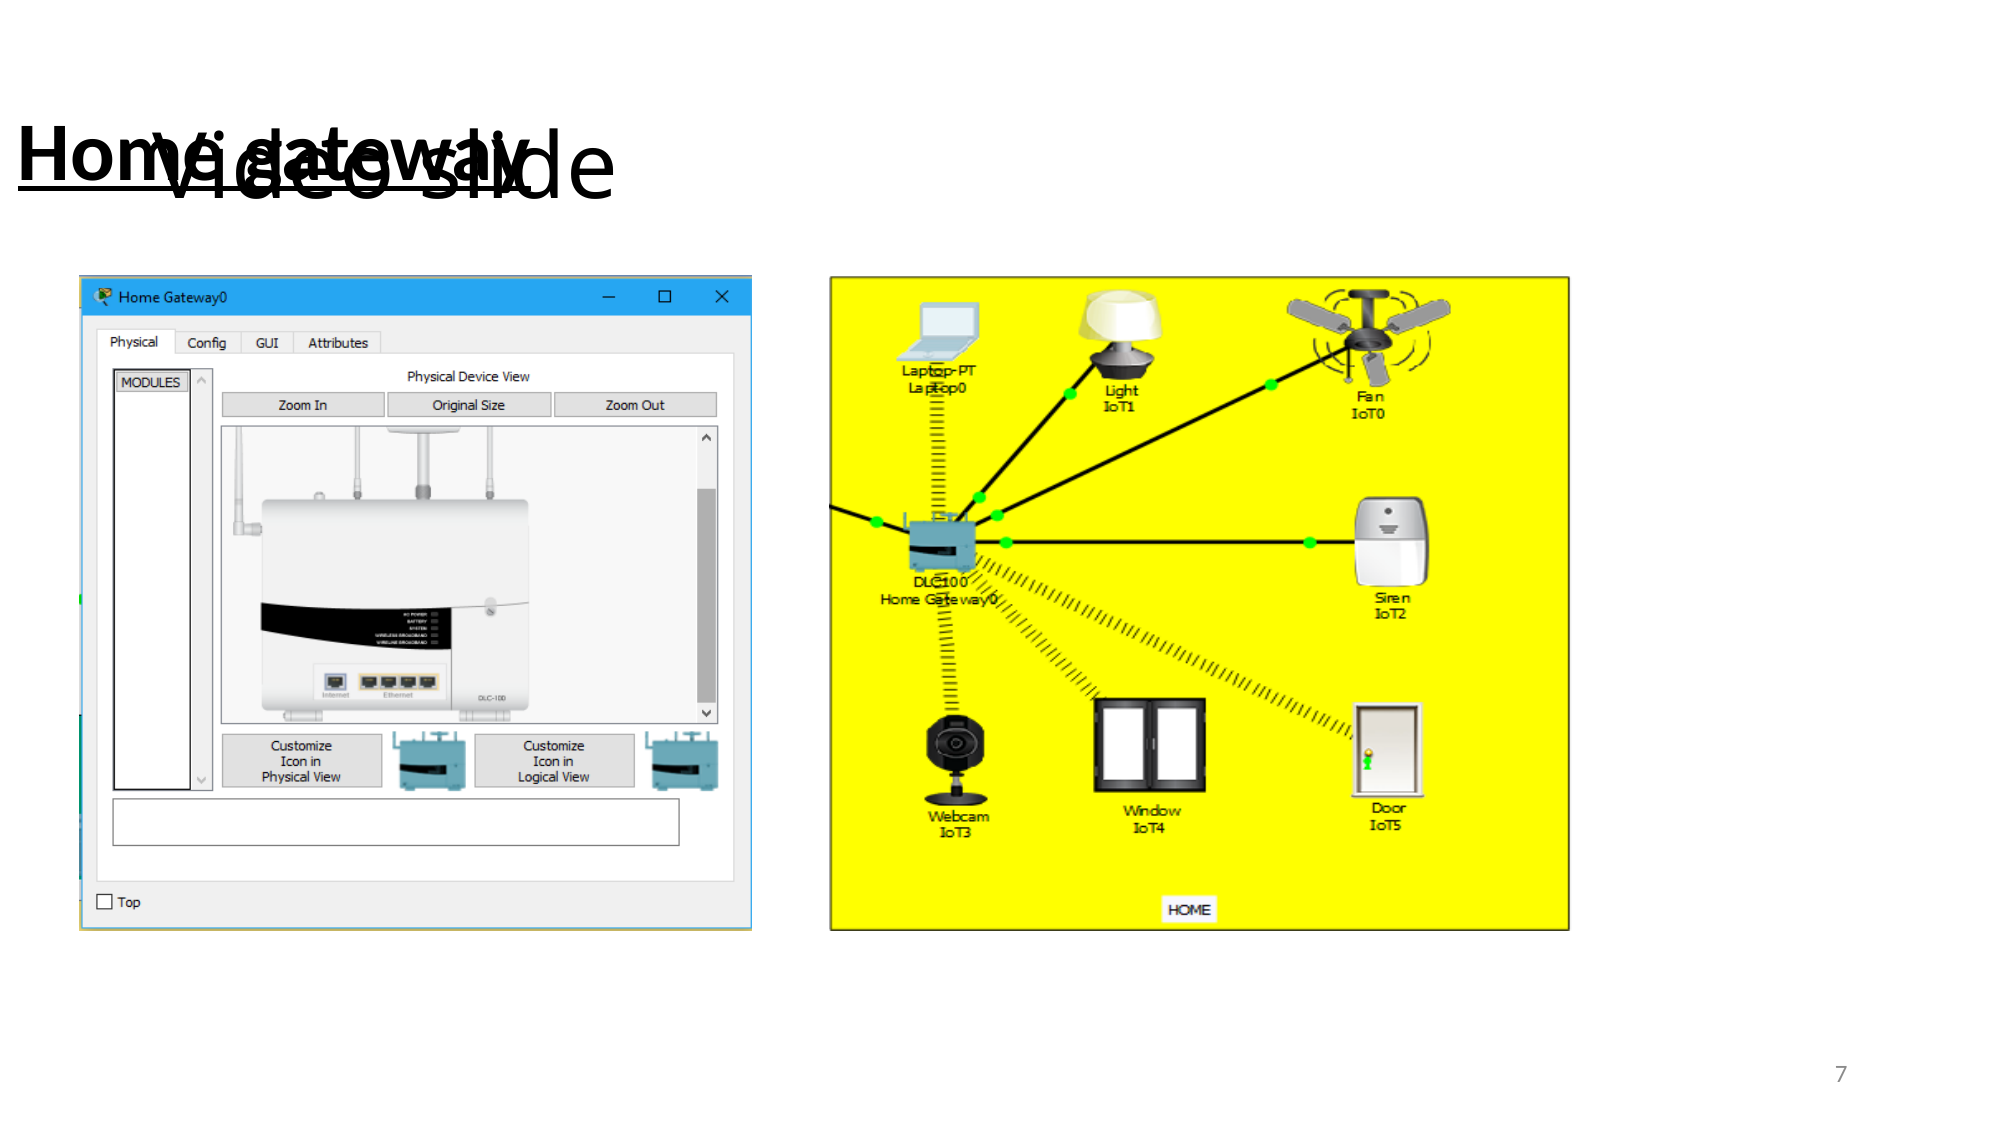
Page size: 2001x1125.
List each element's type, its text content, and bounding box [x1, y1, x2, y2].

text_box Home gateway [3, 90, 566, 205]
slide_number 7 [1412, 1042, 1863, 1103]
title Video slide [137, 59, 1863, 278]
picture [79, 275, 752, 931]
picture [829, 275, 1575, 931]
